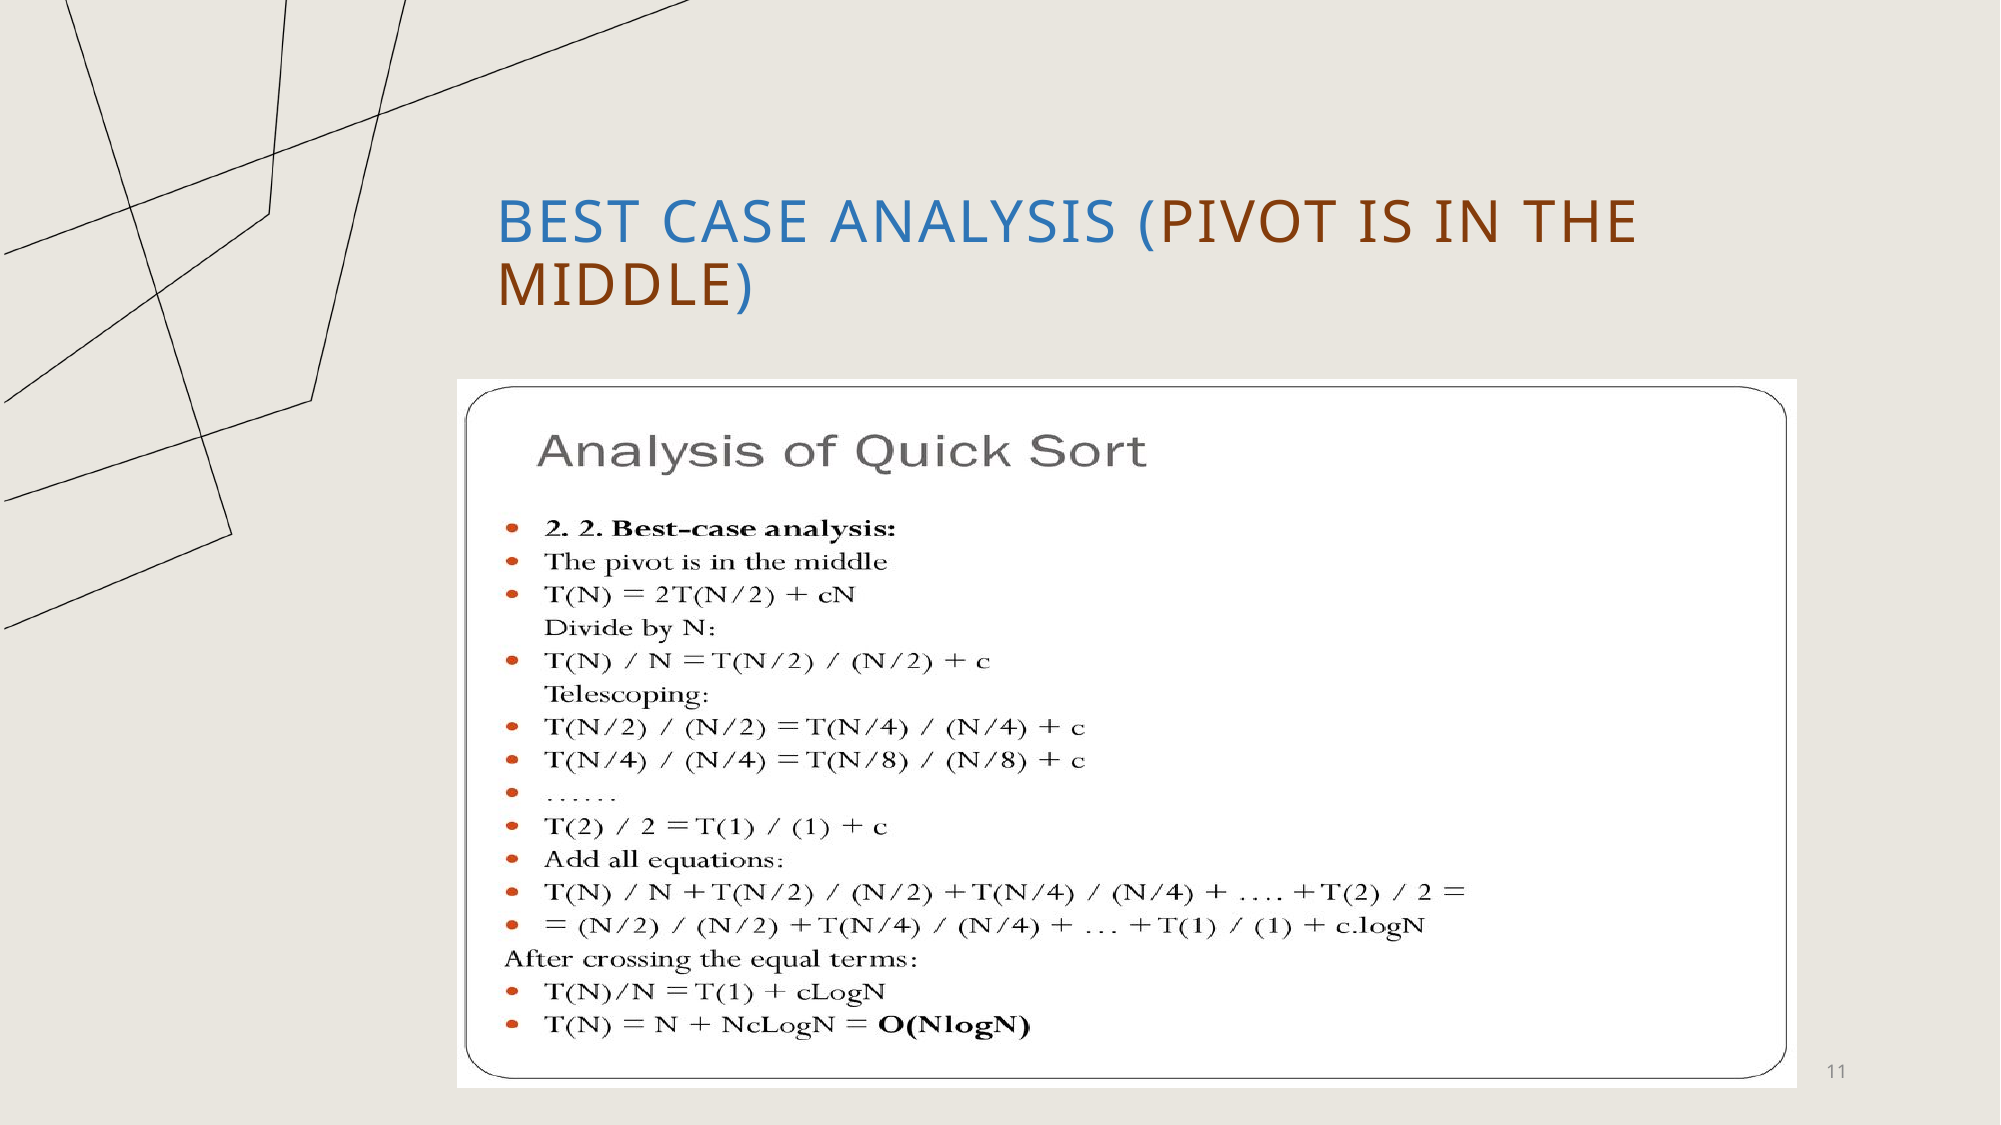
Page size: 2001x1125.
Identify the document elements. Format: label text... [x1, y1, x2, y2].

slide_number 11 [1412, 1042, 1863, 1103]
picture [4, 0, 1797, 1088]
title Best Case analysis (pivot is in the middle) [481, 146, 1863, 364]
